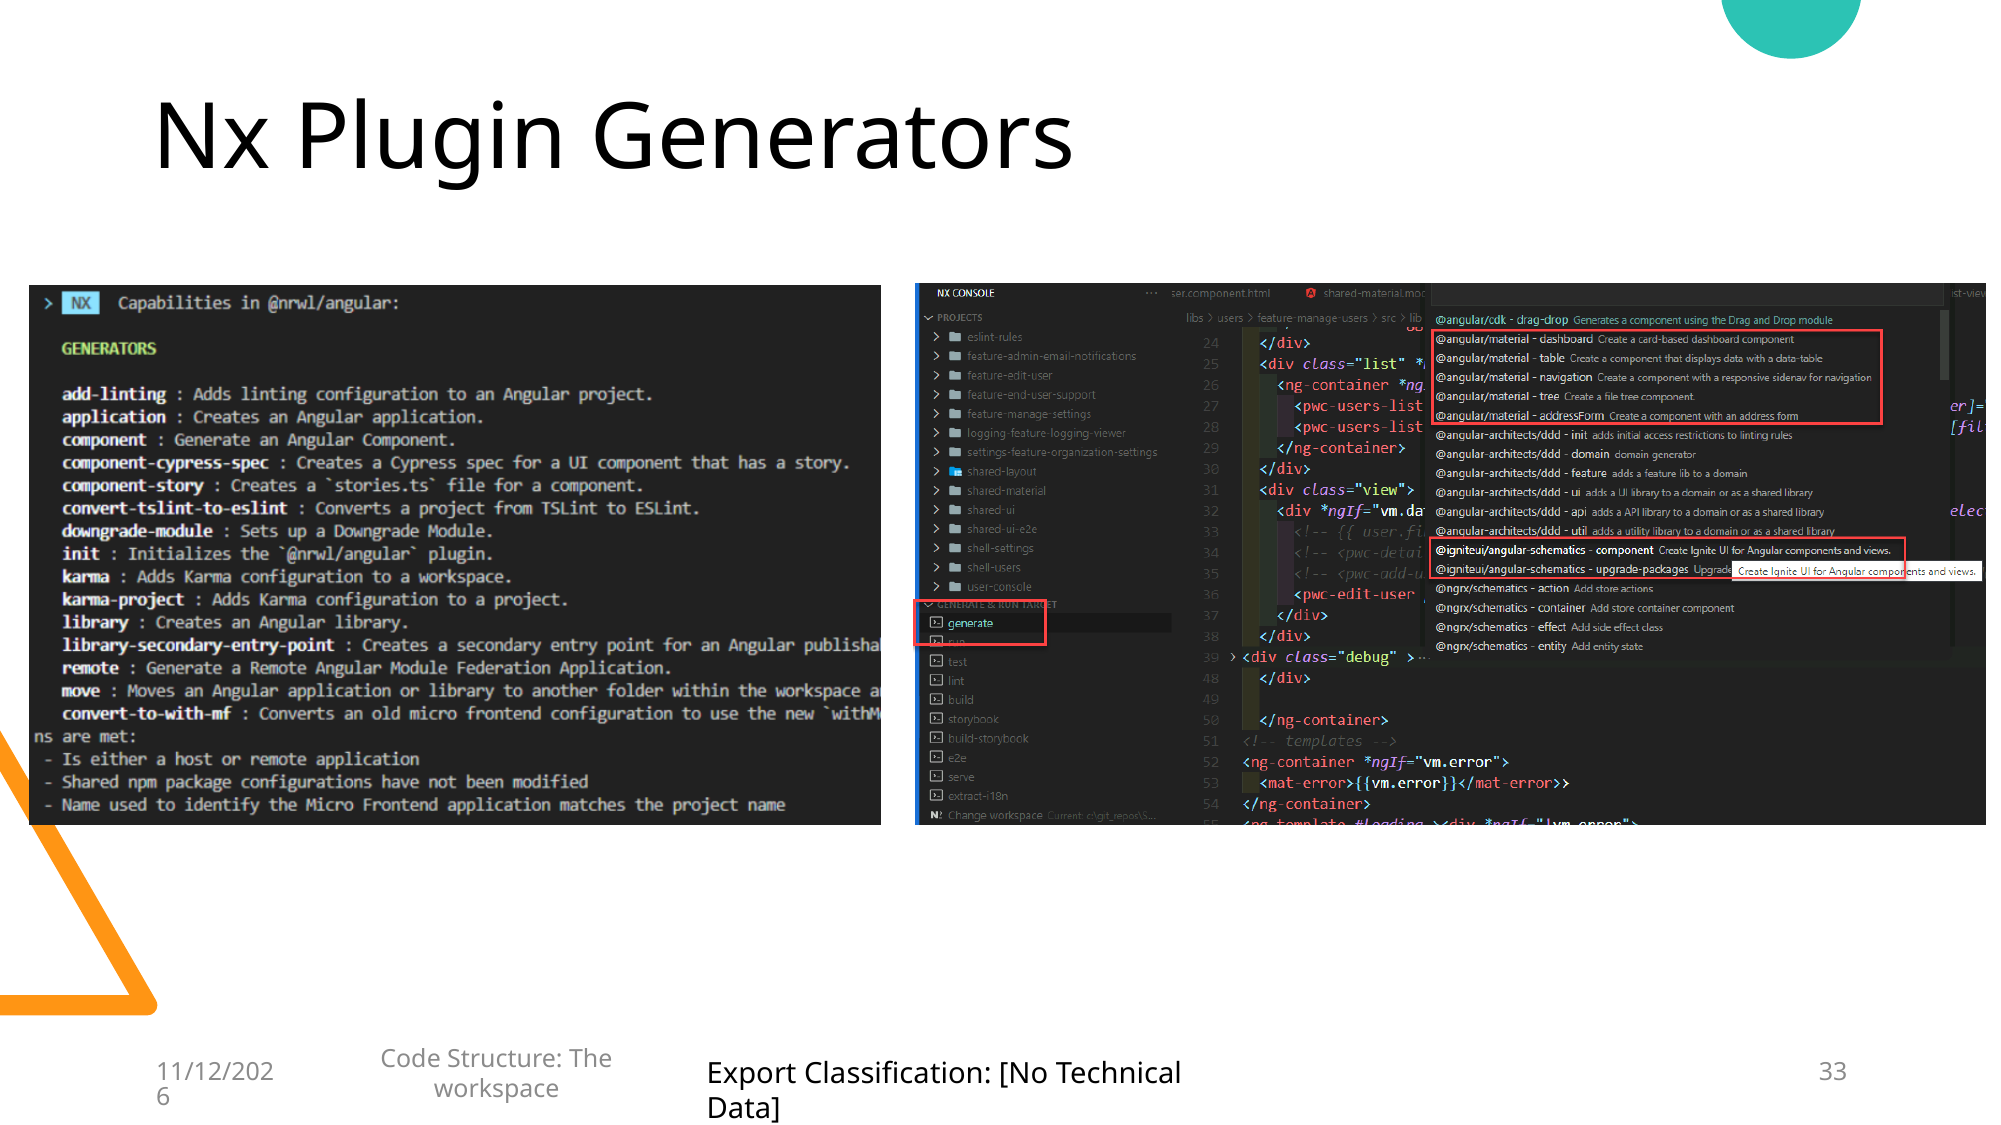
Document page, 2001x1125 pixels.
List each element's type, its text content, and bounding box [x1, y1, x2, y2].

picture [913, 283, 1986, 825]
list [29, 285, 881, 825]
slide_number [141, 1042, 301, 1103]
slide_number 33 [1412, 1042, 1863, 1103]
title Nx Plugin Generators [137, 59, 1863, 219]
footer Code Structure: The workspace [301, 1042, 692, 1103]
